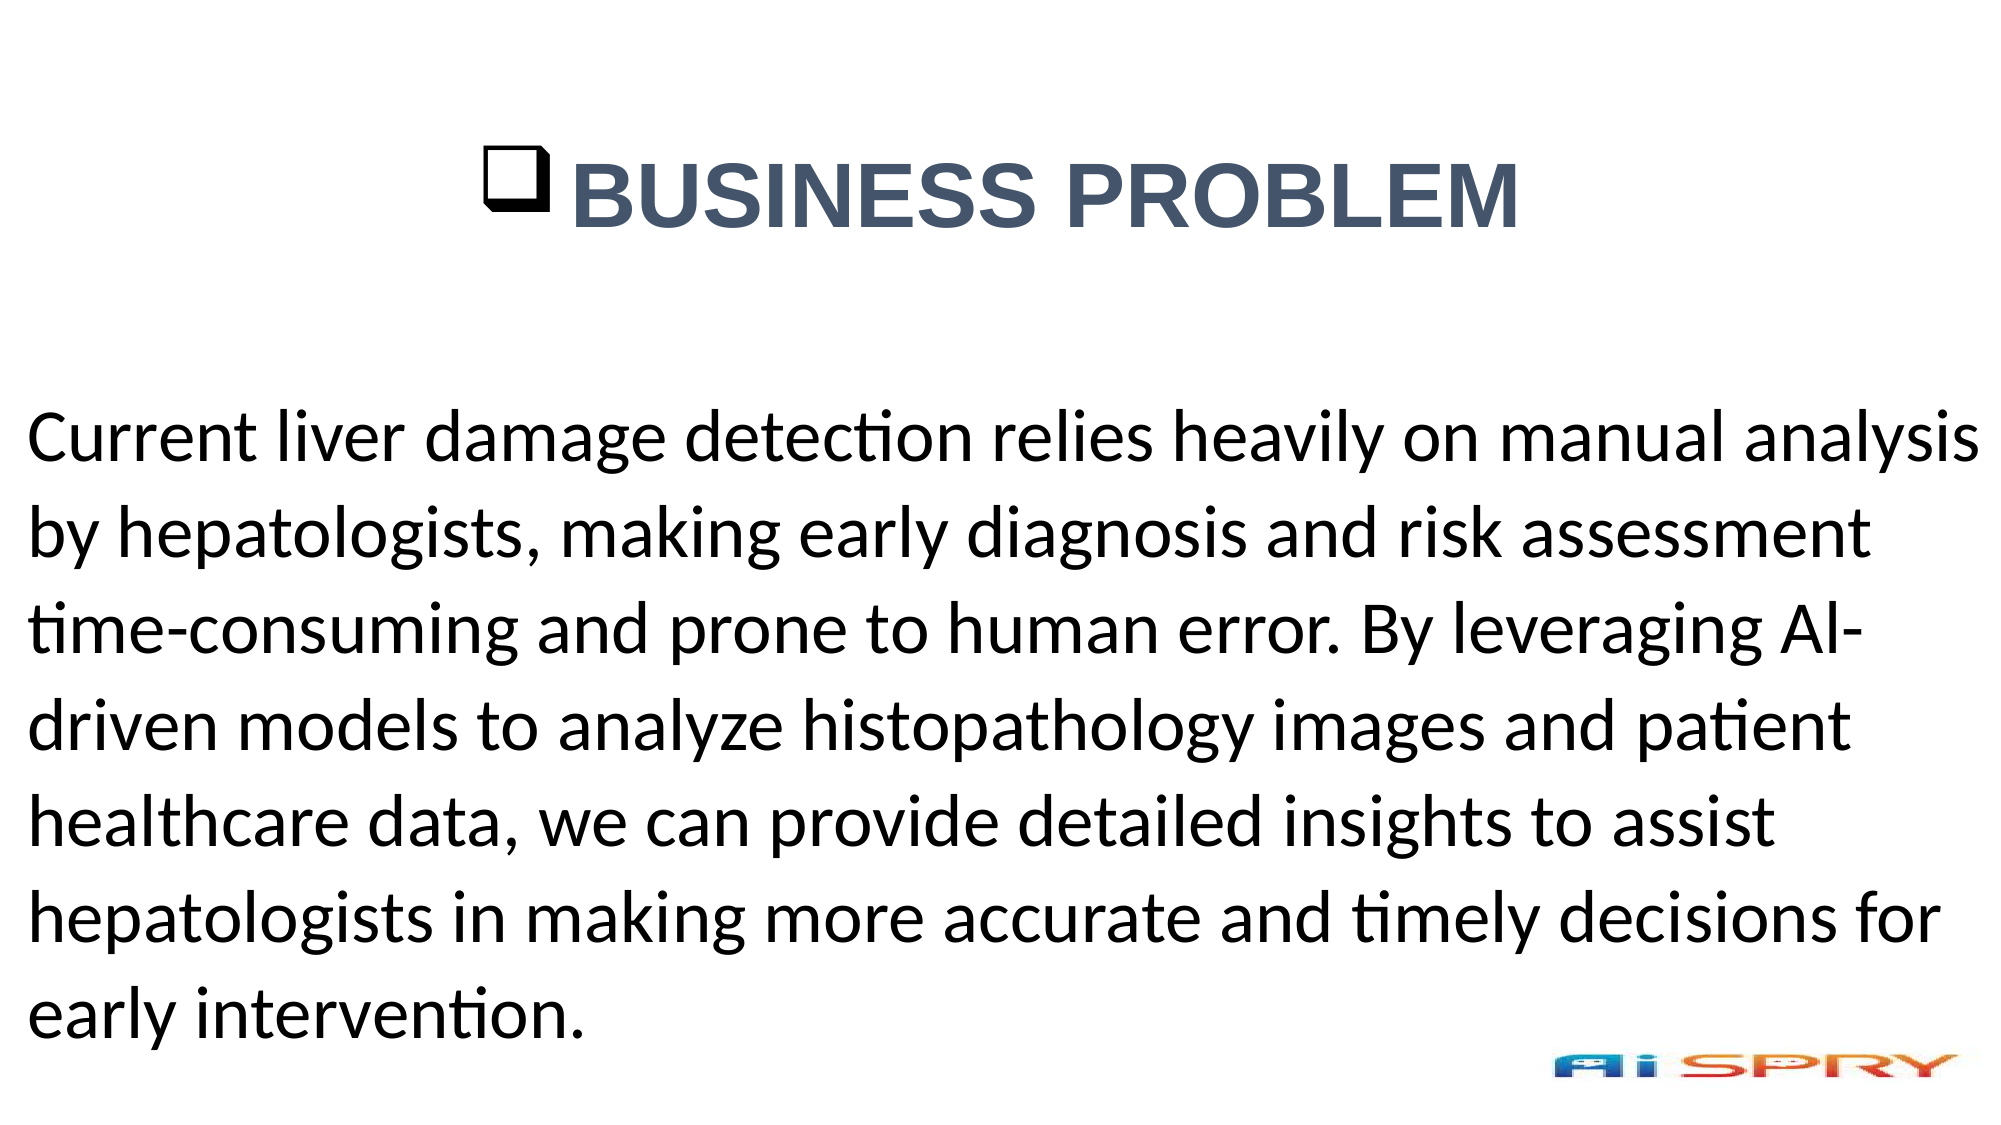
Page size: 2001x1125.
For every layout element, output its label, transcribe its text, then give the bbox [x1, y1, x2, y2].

text_box BUSINESS PROBLEM [0, 128, 2000, 324]
text_box Current liver damage detection relies heavily on manual analysis by hepatologists, making early diagnosis and risk assessment time-consuming and prone to human error. By leveraging Al-driven models to analyze histopathology images and patient healthcare data, we can provide detailed insights to assist hepatologists in making more accurate and timely decisions for early intervention. [12, 372, 2000, 1062]
picture [1513, 1006, 2000, 1125]
